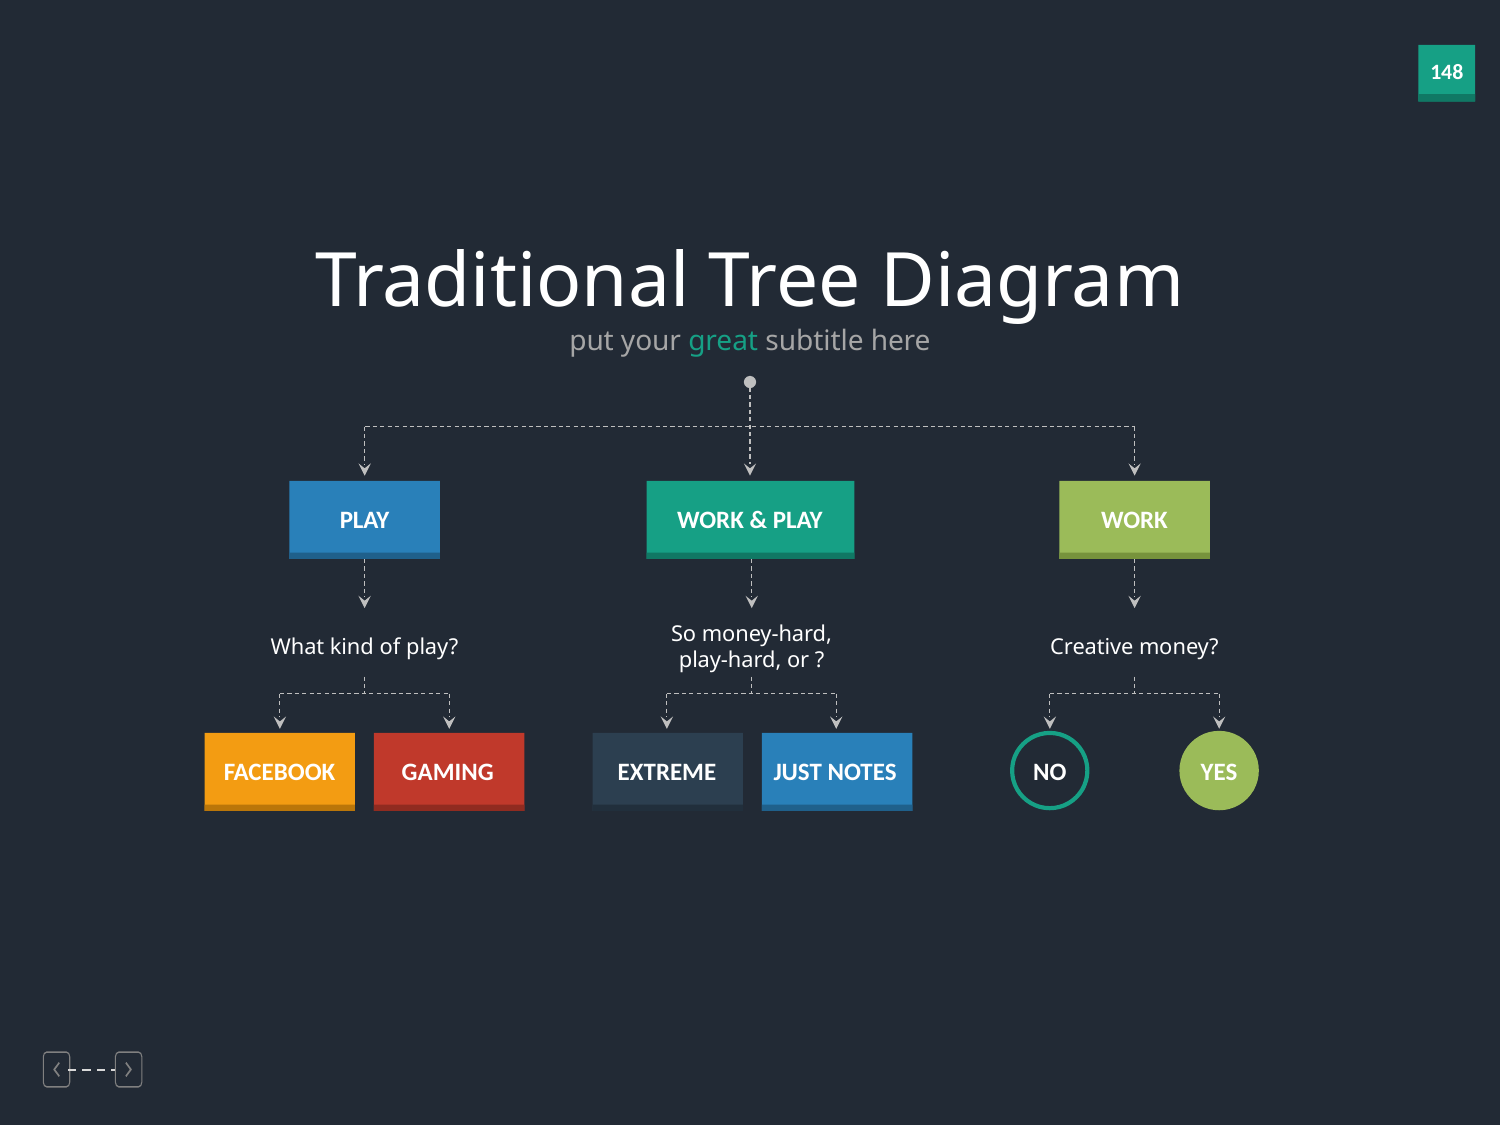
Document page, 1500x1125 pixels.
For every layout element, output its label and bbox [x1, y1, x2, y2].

text_box [204, 732, 356, 811]
text_box [364, 381, 1135, 476]
text_box [1181, 732, 1257, 809]
text_box [1059, 480, 1210, 609]
text_box [592, 732, 744, 811]
text_box [300, 224, 1200, 364]
text_box [656, 612, 848, 729]
text_box [373, 732, 525, 811]
text_box [757, 732, 913, 811]
text_box [255, 625, 474, 667]
text_box [279, 676, 450, 729]
text_box [1035, 625, 1234, 667]
text_box [1012, 732, 1088, 809]
text_box [1049, 676, 1220, 729]
text_box [646, 480, 855, 609]
text_box [289, 480, 440, 609]
